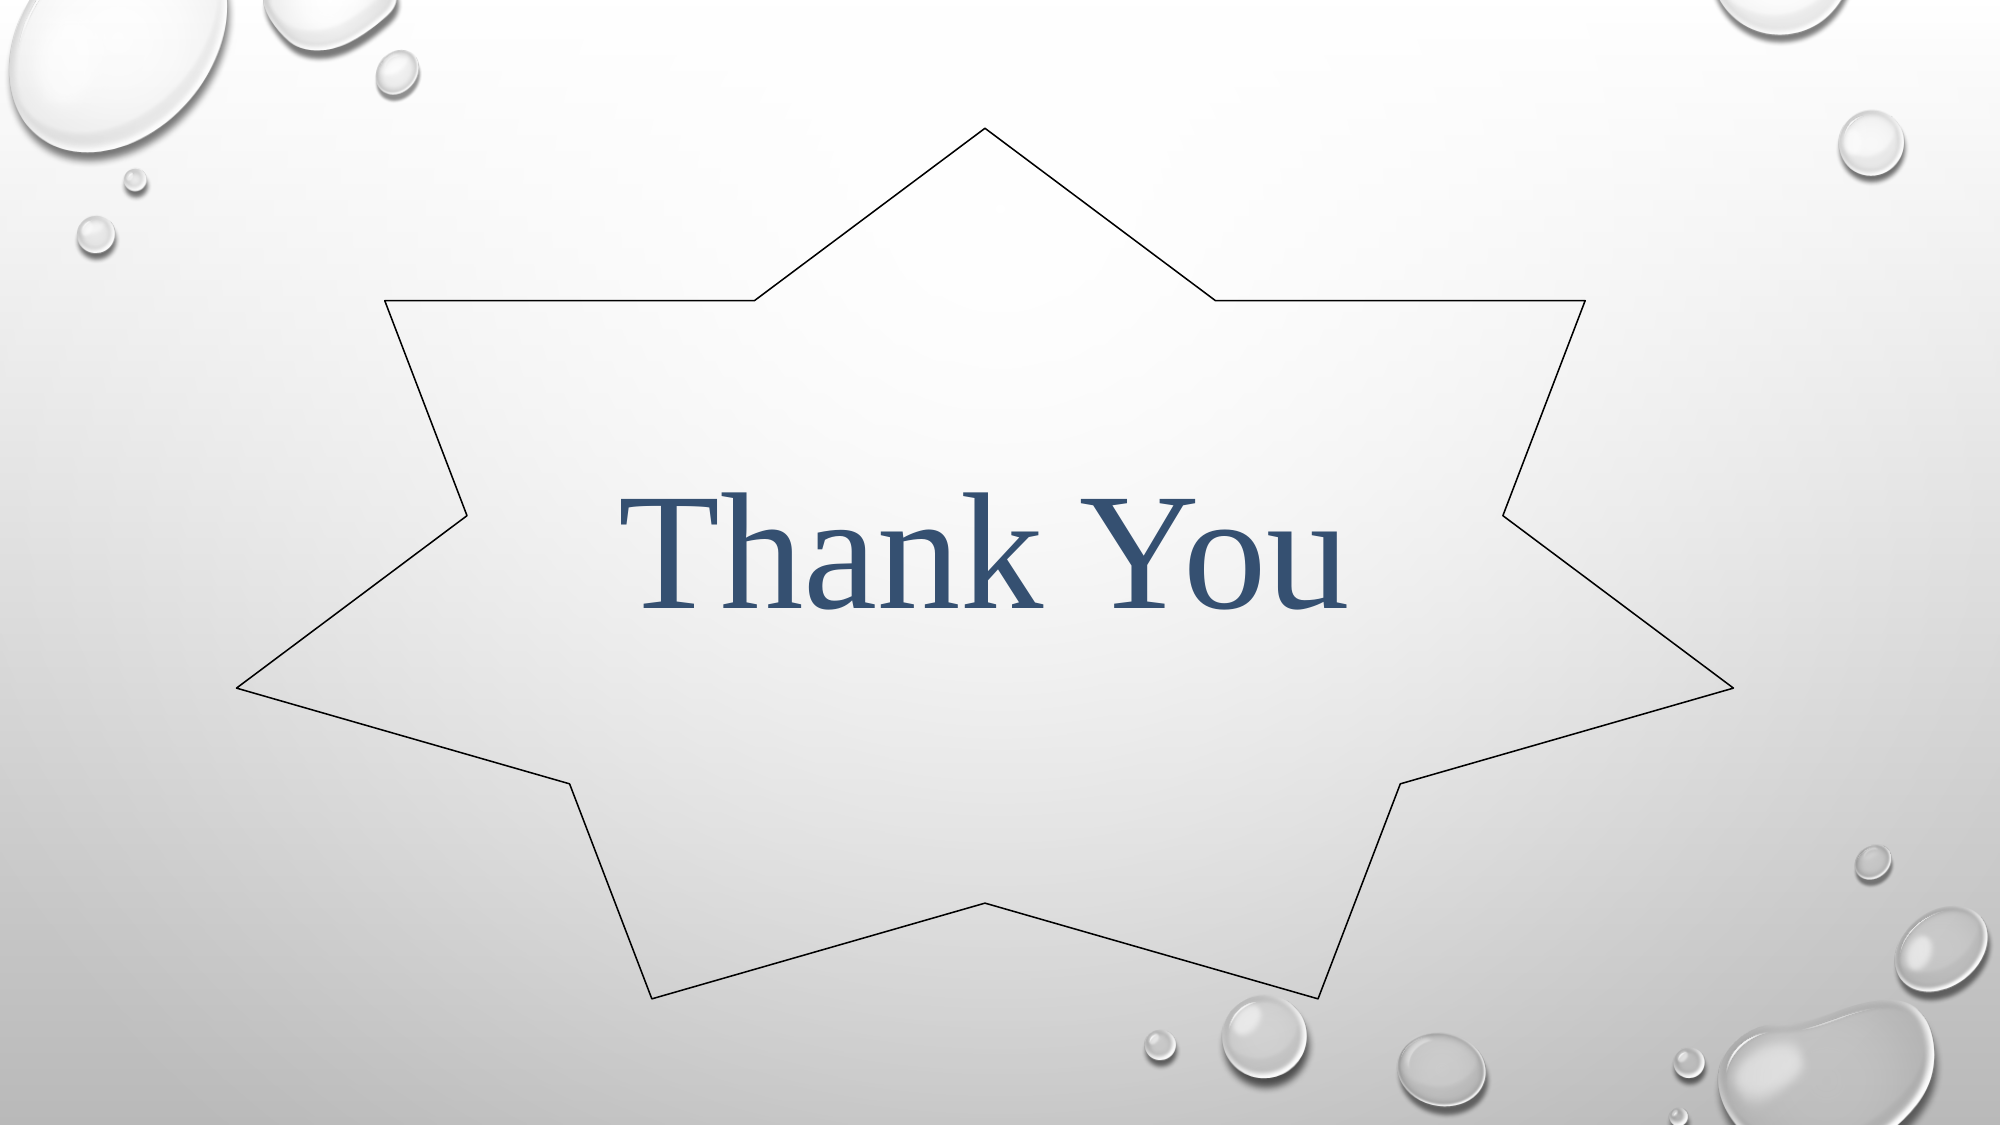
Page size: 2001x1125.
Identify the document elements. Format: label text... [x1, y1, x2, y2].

text_box Thank You [236, 128, 1734, 999]
picture [0, 0, 2000, 1125]
